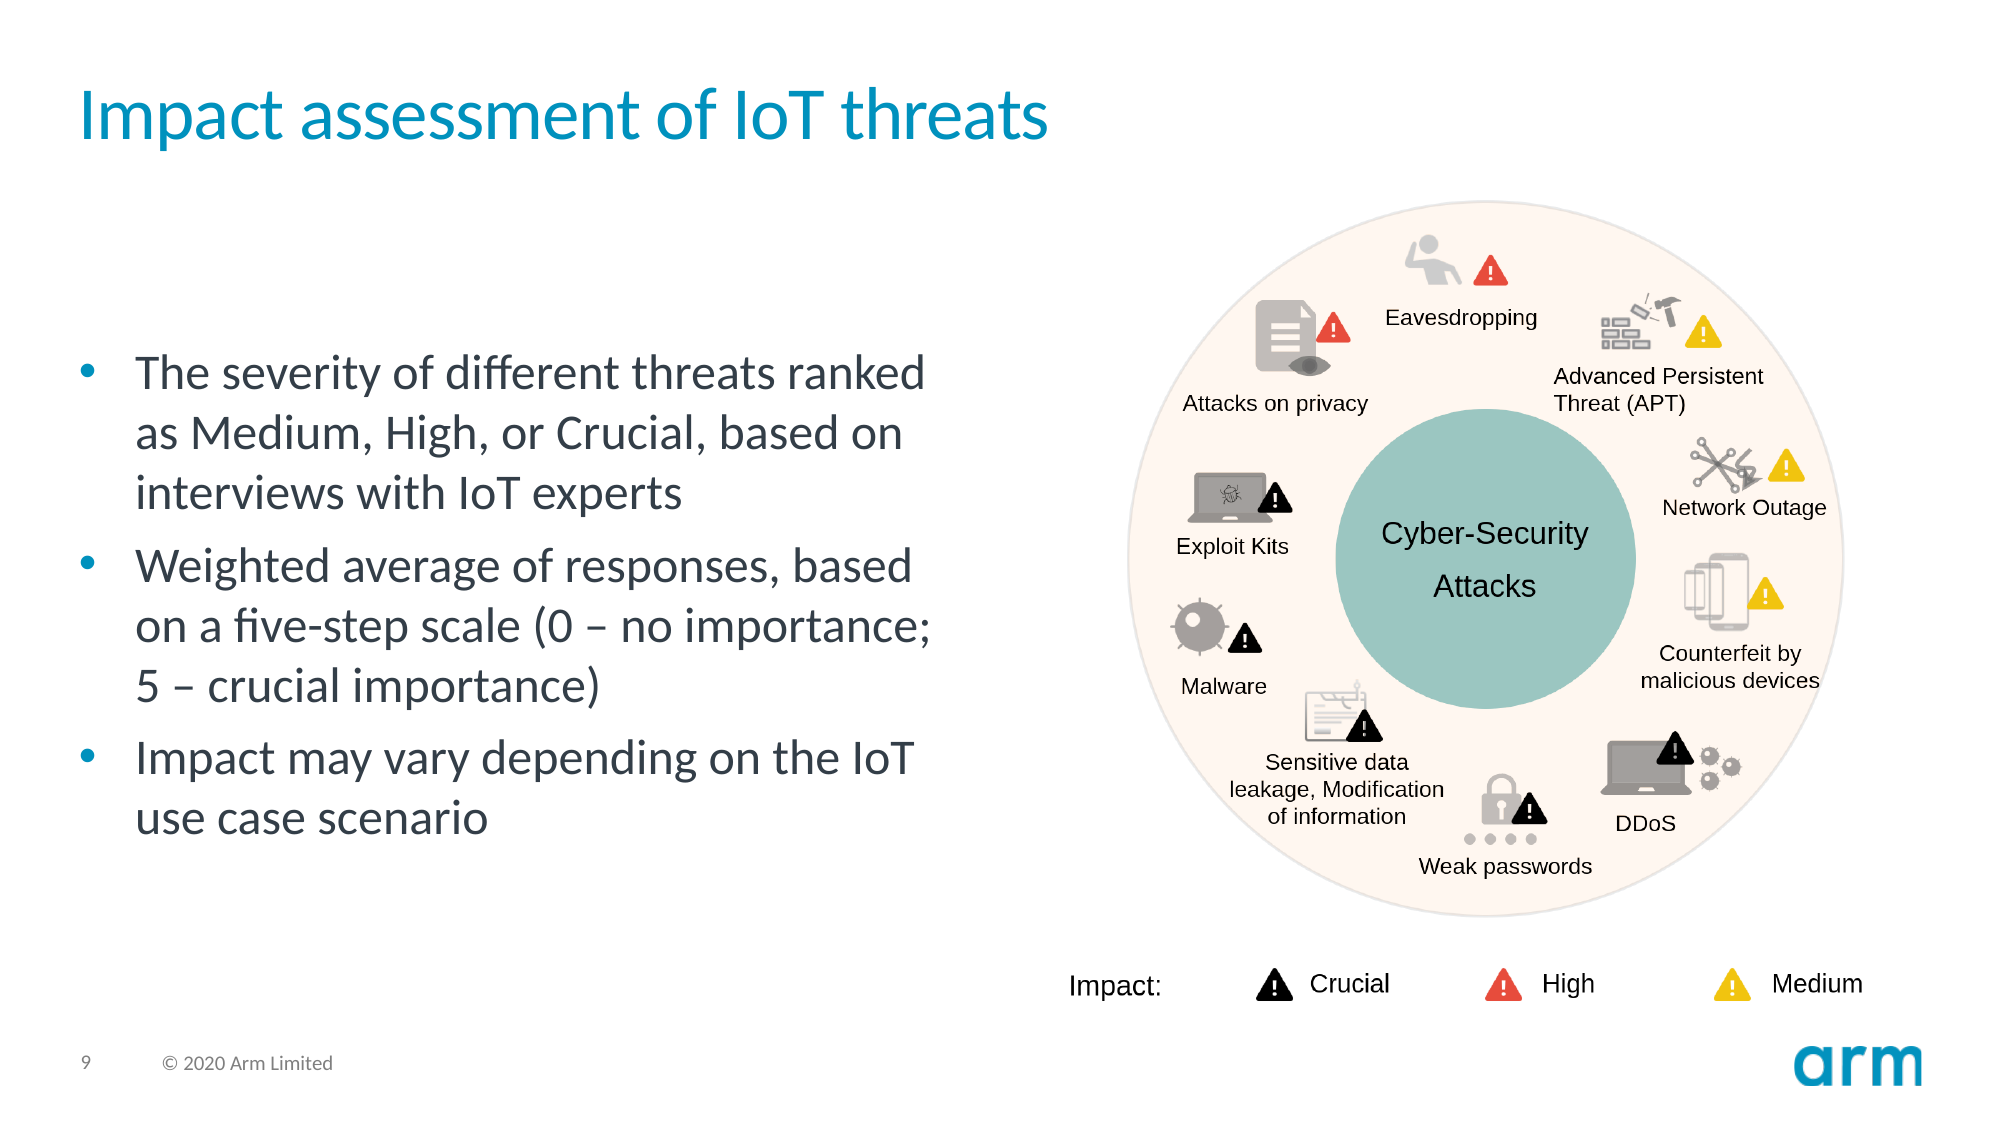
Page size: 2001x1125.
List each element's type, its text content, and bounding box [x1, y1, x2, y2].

title Impact assessment of IoT threats [78, 78, 1922, 163]
list The severity of different threats ranked as Medium, High, or Crucial, based on interviews with IoT experts Weighted average of responses, based on a five-step scale (0 – no importance; 5 – crucial importance) Impact may vary depending on the IoT use case scenario [78, 267, 942, 938]
picture [1057, 199, 1875, 1008]
